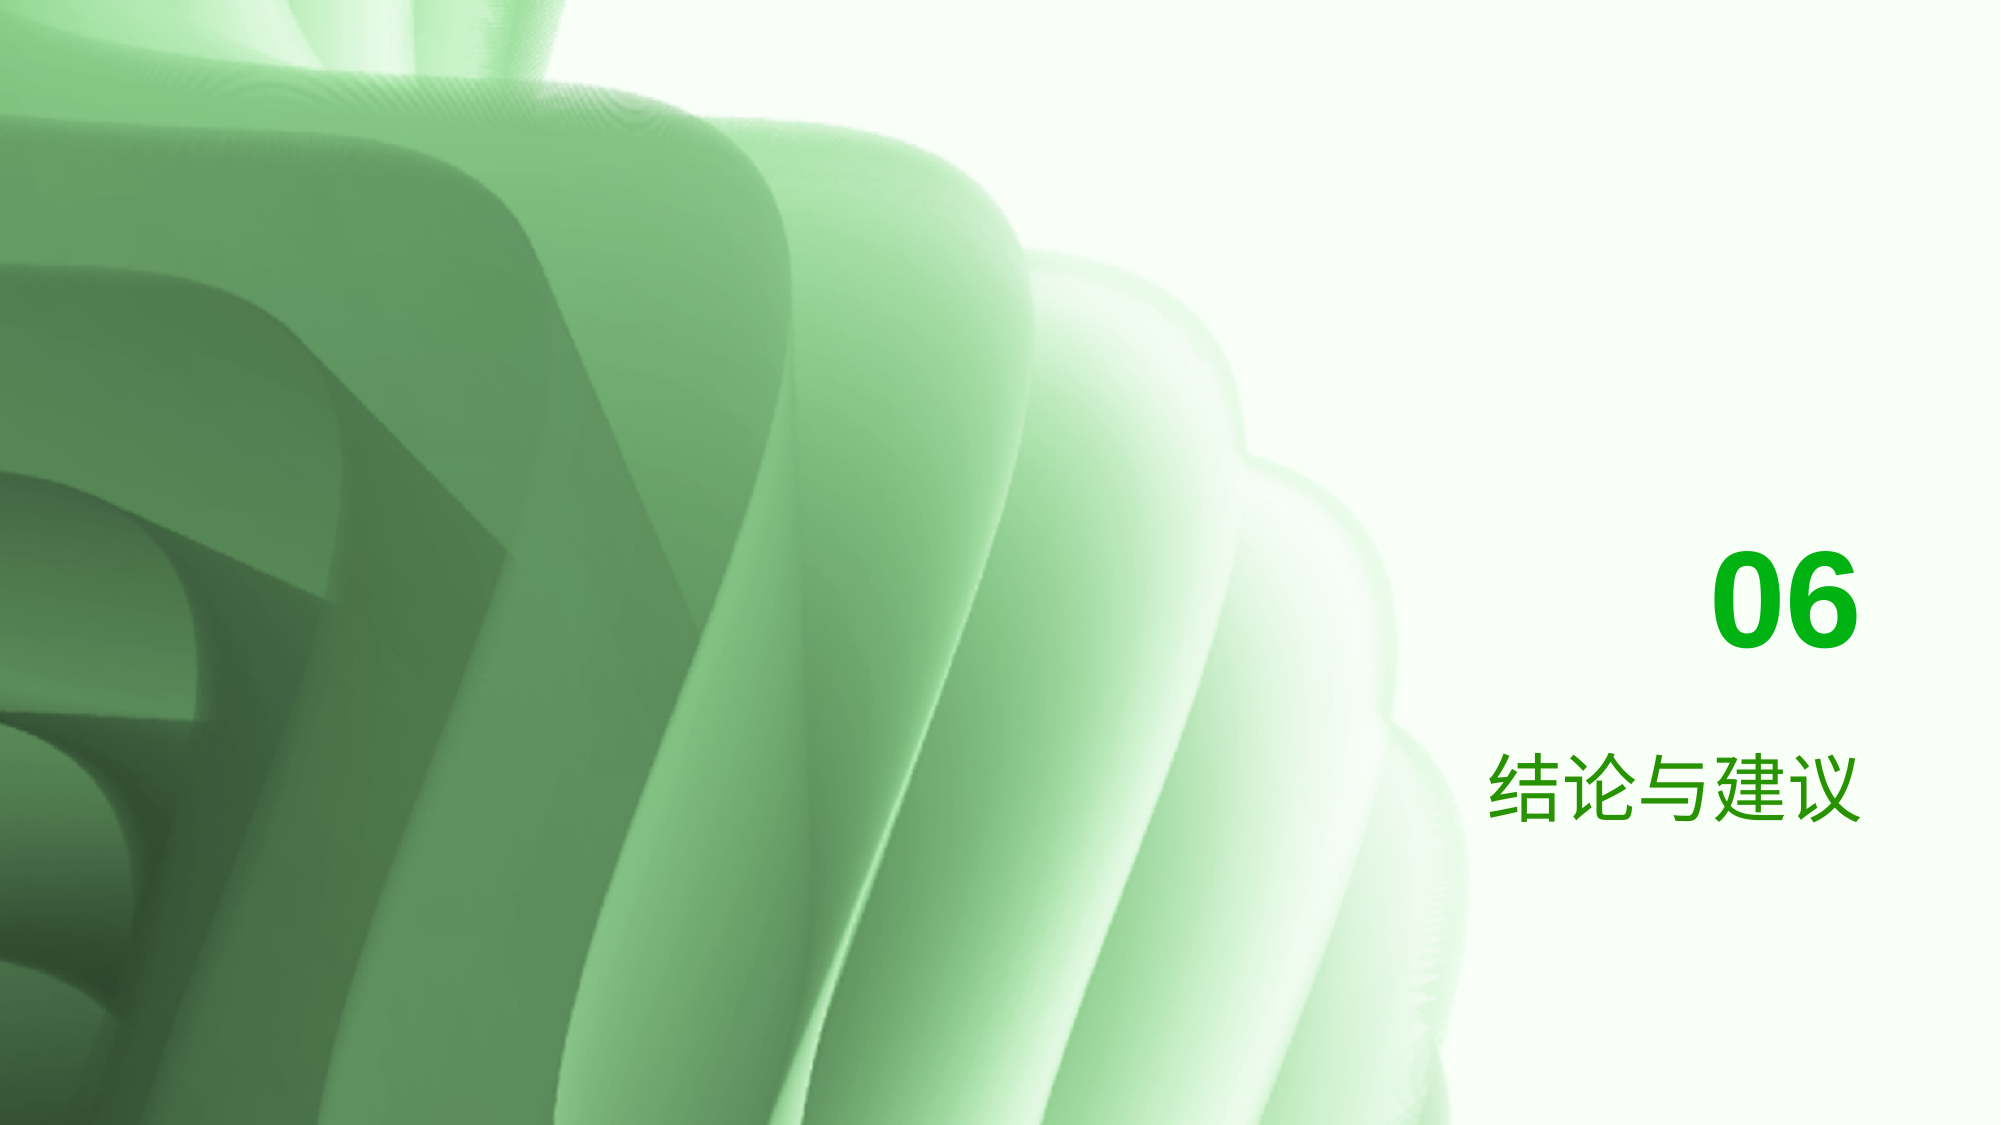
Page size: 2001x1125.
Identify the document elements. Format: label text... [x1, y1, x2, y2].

list 06 [896, 433, 1863, 675]
title 结论与建议 [587, 705, 1863, 868]
